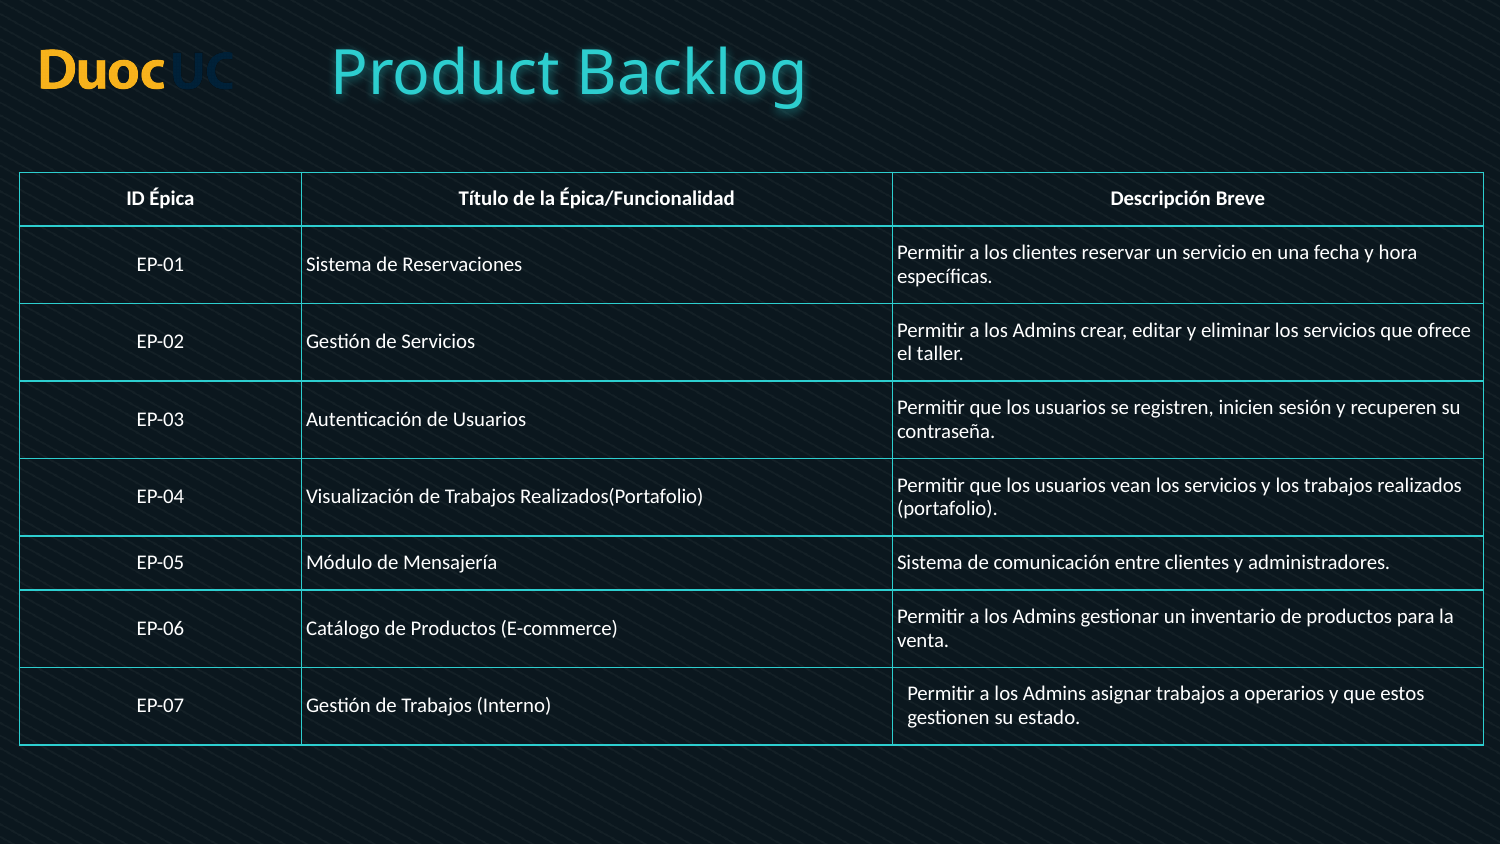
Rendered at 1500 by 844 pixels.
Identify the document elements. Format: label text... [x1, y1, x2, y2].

table_cell Gestión de Servicios [302, 304, 892, 380]
table_cell Permitir a los clientes reservar un servicio en una fecha y hora específicas. [893, 227, 1483, 303]
table_cell EP-04 [20, 459, 301, 535]
picture [37, 33, 233, 95]
table_cell Permitir a los Admins crear, editar y eliminar los servicios que ofrece el taller. [893, 304, 1483, 380]
table_cell Permitir que los usuarios vean los servicios y los trabajos realizados (portafolio). [893, 459, 1483, 535]
table_header Título de la Épica/Funcionalidad [302, 173, 892, 225]
table_cell EP-01 [20, 227, 301, 303]
table_cell Autenticación de Usuarios [302, 382, 892, 458]
table_cell Sistema de comunicación entre clientes y administradores. [893, 537, 1483, 589]
table_cell EP-03 [20, 382, 301, 458]
table_cell EP-07 [20, 668, 301, 744]
table_cell Permitir que los usuarios se registren, inicien sesión y recuperen su contraseña. [893, 382, 1483, 458]
table_header ID Épica [20, 173, 301, 225]
table_header Descripción Breve [893, 173, 1483, 225]
table_cell Permitir a los Admins asignar trabajos a operarios y que estos gestionen su estado. [893, 668, 1483, 744]
table_cell Módulo de Mensajería [302, 537, 892, 589]
table_cell EP-06 [20, 591, 301, 667]
table_cell Gestión de Trabajos (Interno) [302, 668, 892, 744]
title Product Backlog [315, 17, 1500, 112]
table_cell Sistema de Reservaciones [302, 227, 892, 303]
table_cell Permitir a los Admins gestionar un inventario de productos para la venta. [893, 591, 1483, 667]
table_cell Visualización de Trabajos Realizados(Portafolio) [302, 459, 892, 535]
table_cell EP-05 [20, 537, 301, 589]
table_cell Catálogo de Productos (E-commerce) [302, 591, 892, 667]
table_cell EP-02 [20, 304, 301, 380]
